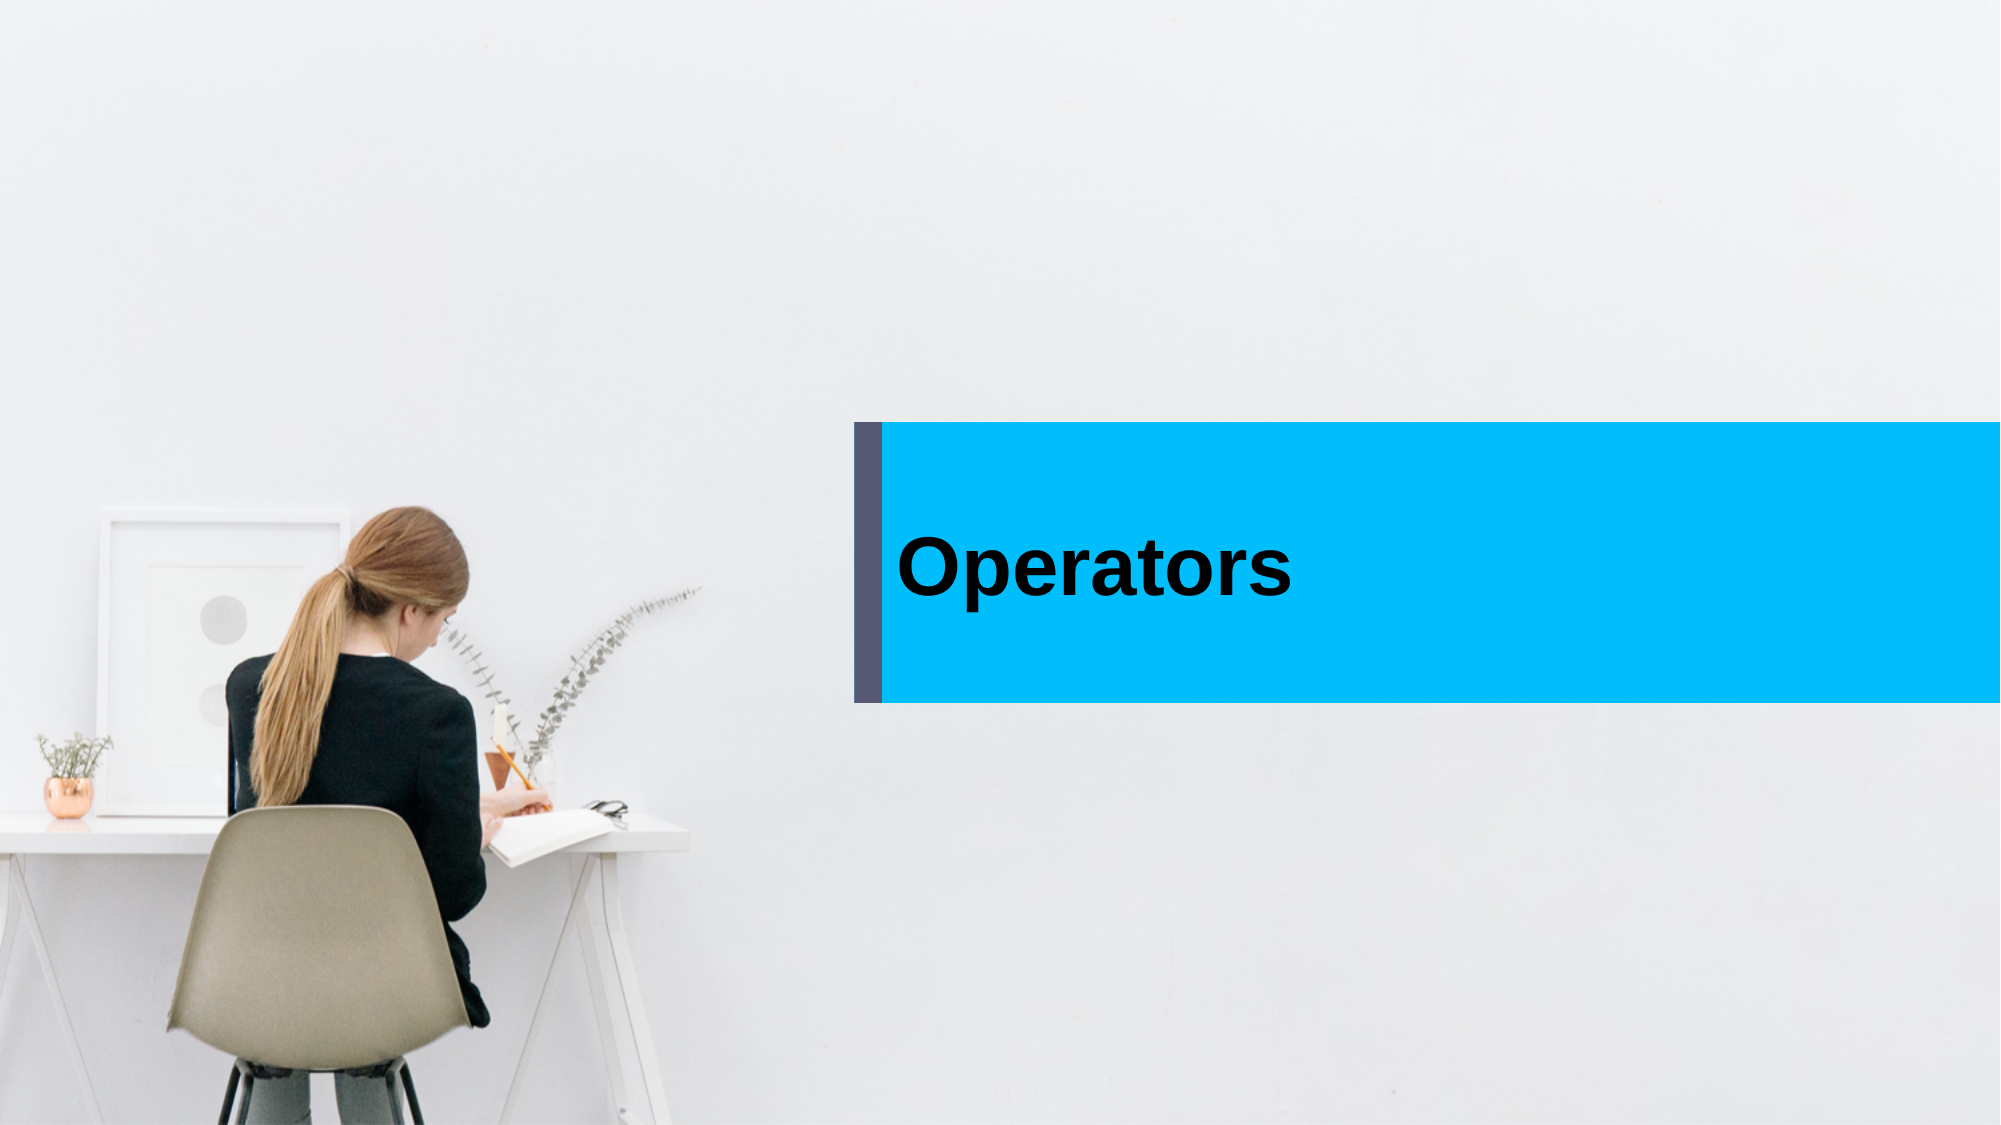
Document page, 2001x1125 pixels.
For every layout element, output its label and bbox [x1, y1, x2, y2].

text_box [854, 422, 2000, 703]
picture [0, 0, 2001, 1125]
